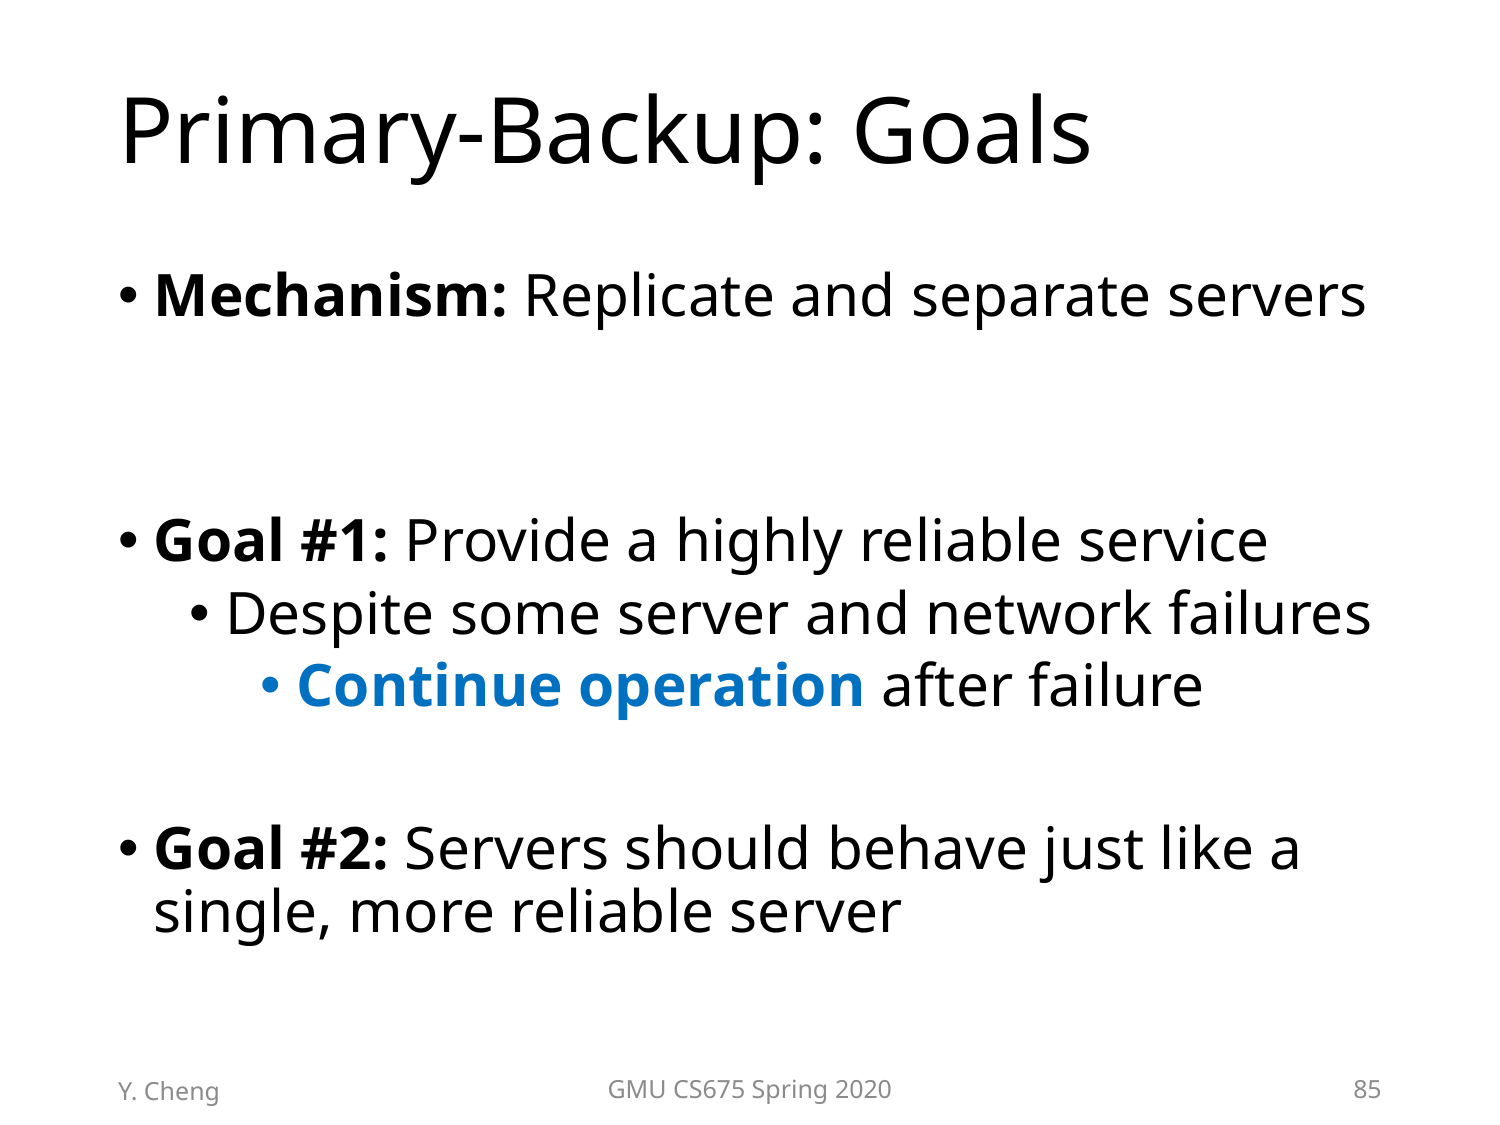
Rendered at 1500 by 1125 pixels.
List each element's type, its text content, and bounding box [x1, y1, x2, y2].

footer GMU CS675 Spring 2020 [496, 1060, 1004, 1121]
list Mechanism: Replicate and separate servers Goal #1: Provide a highly reliable service Despite some server and network failures Continue operation after failure Goal #2: Servers should behave just like a single, more reliable server [103, 258, 1397, 1045]
slide_number 85 [1059, 1060, 1397, 1121]
slide_number Y. Cheng [103, 1060, 441, 1121]
title Primary-Backup: Goals [103, 25, 1397, 243]
